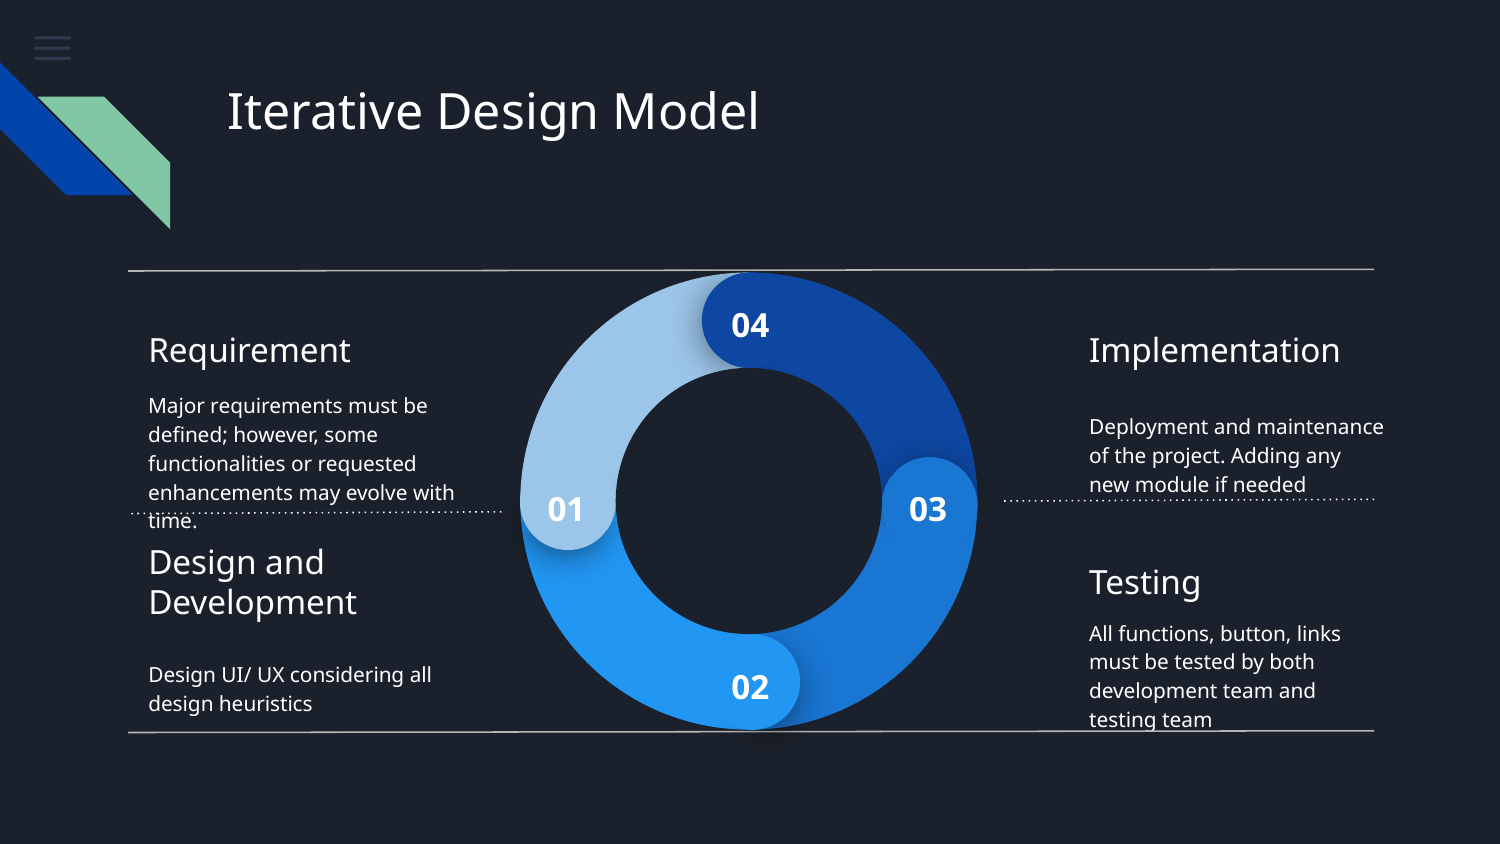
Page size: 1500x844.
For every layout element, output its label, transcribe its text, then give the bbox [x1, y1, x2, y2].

text_box All functions, button, links must be tested by both development team and testing team [1074, 617, 1401, 731]
text_box Implementation [1074, 312, 1393, 386]
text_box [687, 257, 810, 379]
text_box Major requirements must be defined; however, some functionalities or requested enhancements may evolve with time. [133, 422, 507, 510]
text_box [528, 282, 683, 443]
text_box Requirement [133, 312, 438, 386]
title Iterative Design Model [212, 64, 1368, 215]
text_box Design UI/ UX considering all design heuristics [133, 629, 460, 729]
text_box [807, 566, 966, 719]
text_box Design and Development [133, 544, 438, 618]
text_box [504, 442, 627, 565]
text_box Major requirements must be defined; however, some functionalities or requested enhancements may evolve with time. [133, 522, 498, 537]
text_box Deployment and maintenance of the project. Adding any new module if needed [1074, 396, 1401, 510]
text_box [871, 442, 993, 565]
text_box [814, 282, 970, 443]
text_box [692, 623, 815, 746]
text_box [629, 384, 869, 622]
text_box Testing [1074, 544, 1379, 617]
text_box [531, 567, 693, 722]
